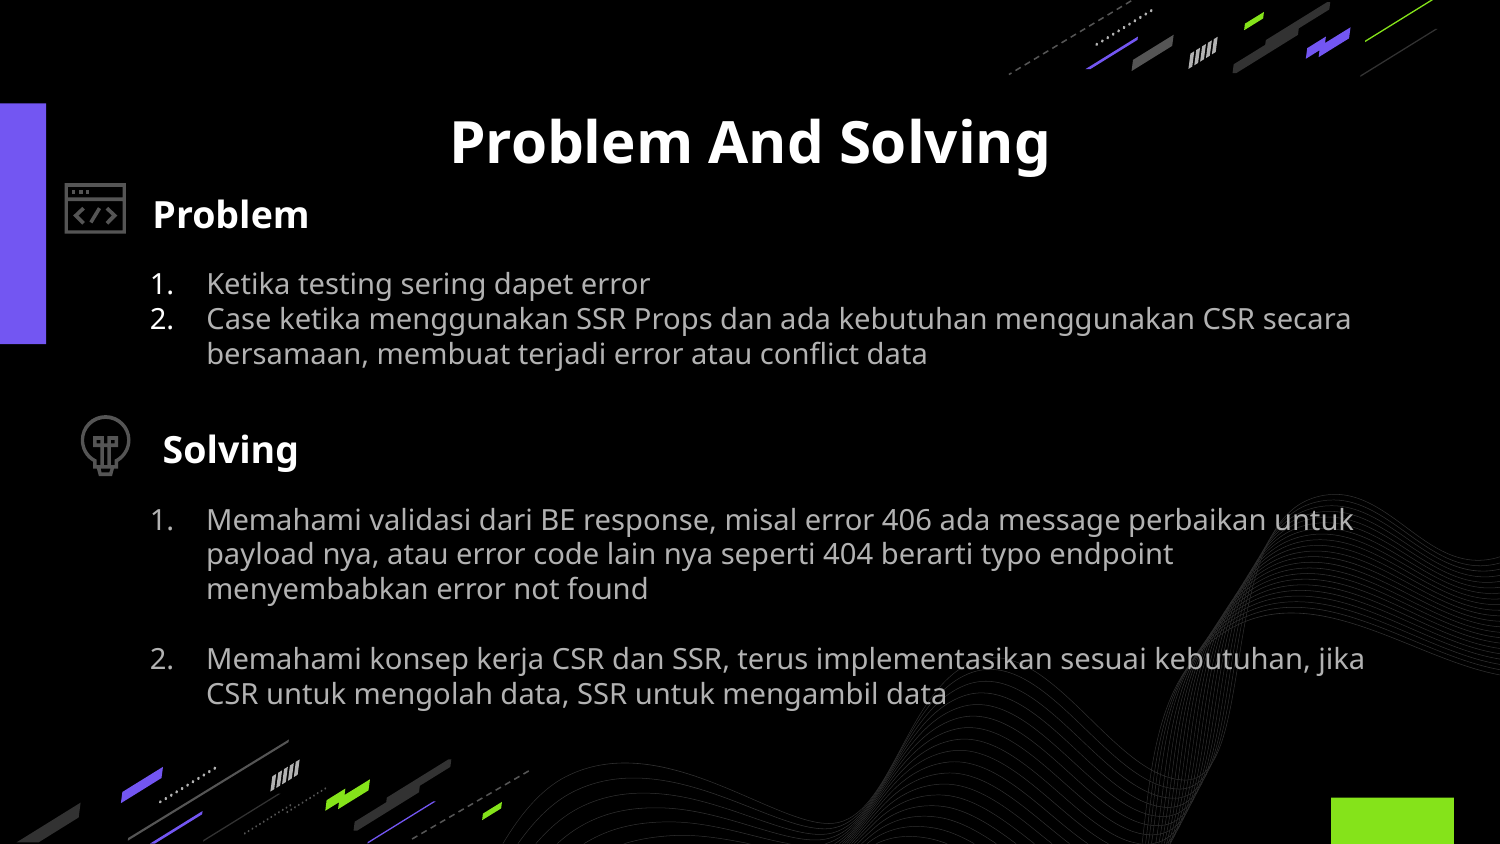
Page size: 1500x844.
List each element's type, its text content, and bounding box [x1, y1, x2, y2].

title Problem And Solving [116, 90, 1384, 180]
text_box Memahami validasi dari BE response, misal error 406 ada message perbaikan untuk payload nya, atau error code lain nya seperti 404 berarti typo endpoint menyembabkan error not found Memahami konsep kerja CSR dan SSR, terus implementasikan sesuai kebutuhan, jika CSR untuk mengolah data, SSR untuk mengambil data [134, 485, 1420, 715]
subtitle Problem [36, 180, 426, 251]
subtitle Ketika testing sering dapet error Case ketika menggunakan SSR Props dan ada kebutuhan menggunakan CSR secara bersamaan, membuat terjadi error atau conflict data [134, 250, 1420, 416]
subtitle Solving [36, 415, 426, 486]
text_box [80, 415, 131, 477]
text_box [64, 182, 127, 234]
